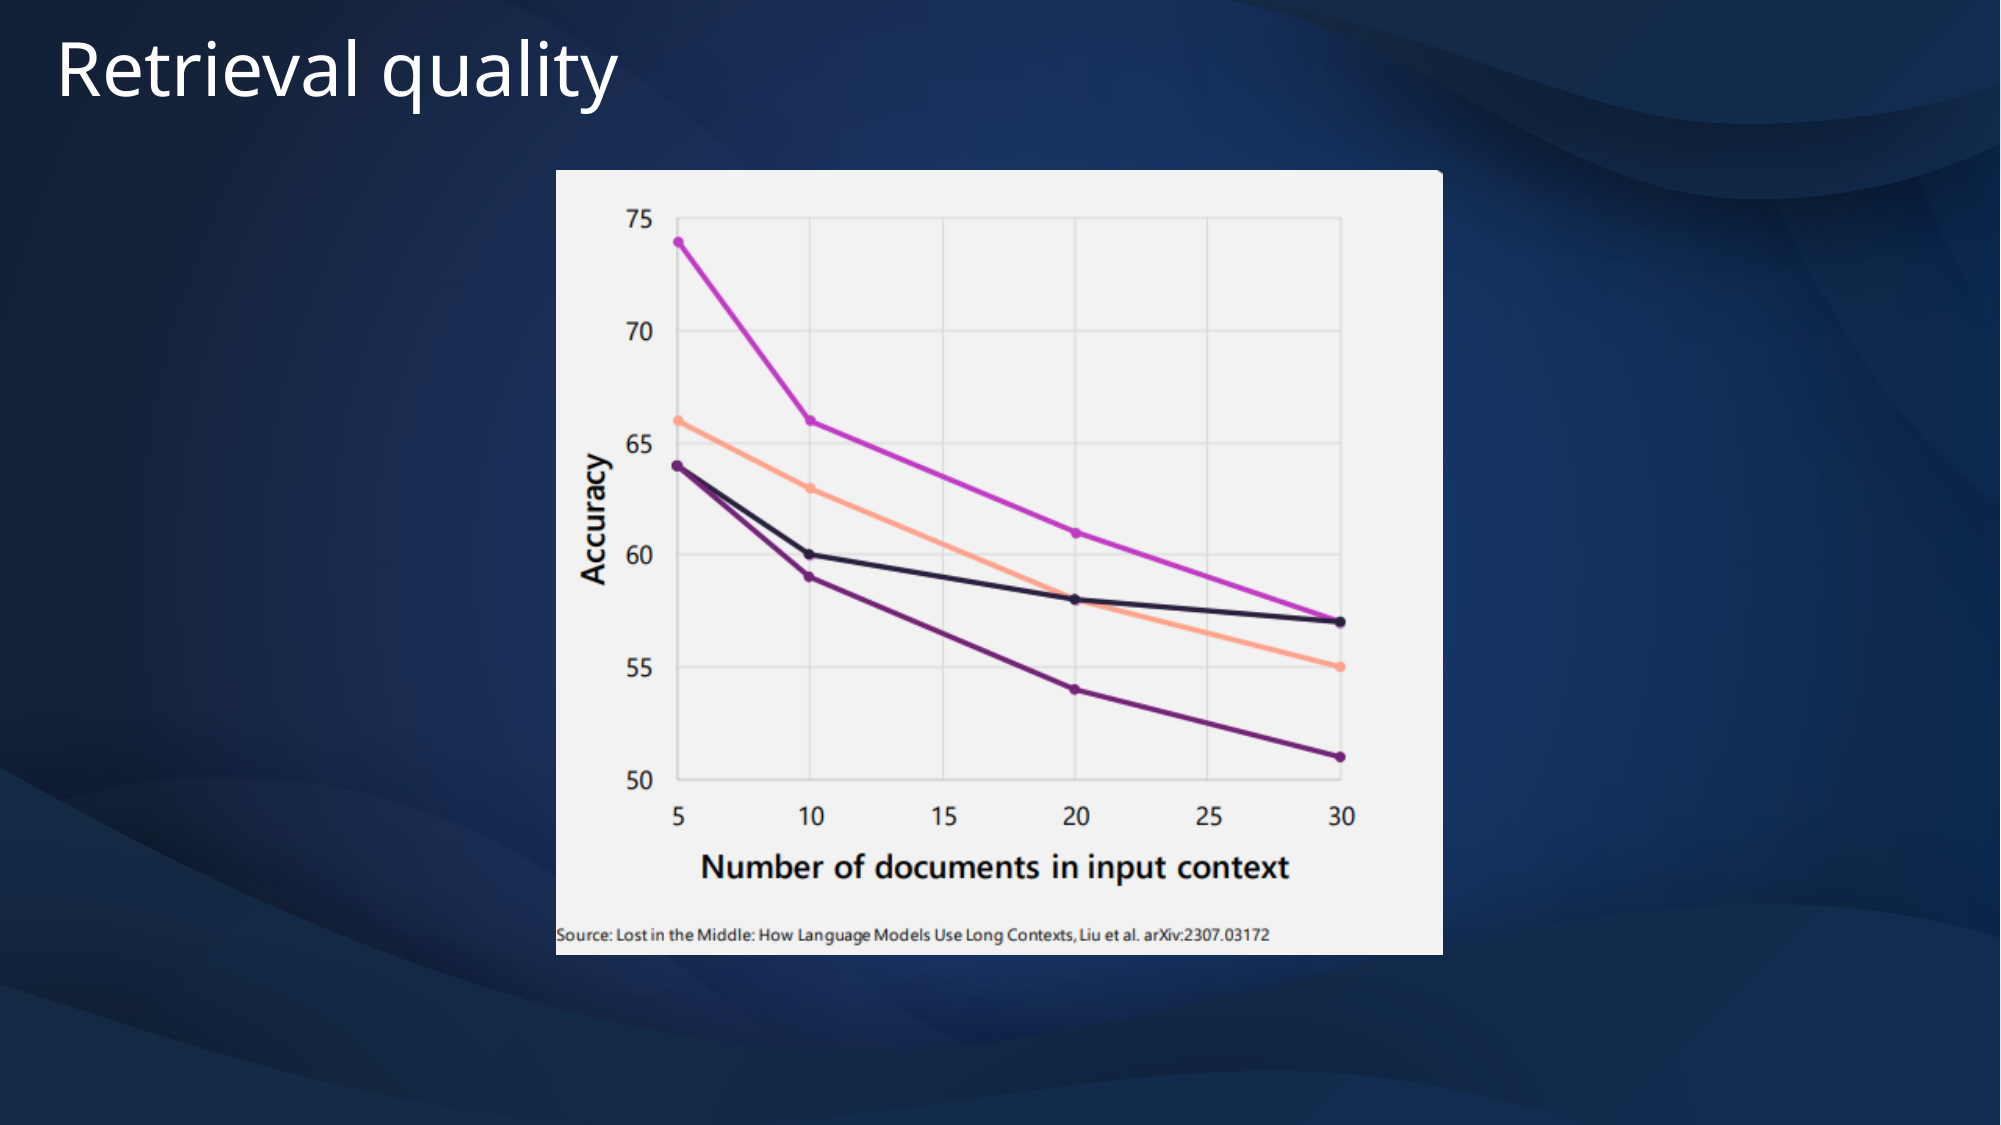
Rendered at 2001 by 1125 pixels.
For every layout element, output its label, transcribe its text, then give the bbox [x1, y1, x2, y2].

picture [0, 0, 2000, 1050]
title Retrieval quality [55, 32, 1863, 115]
